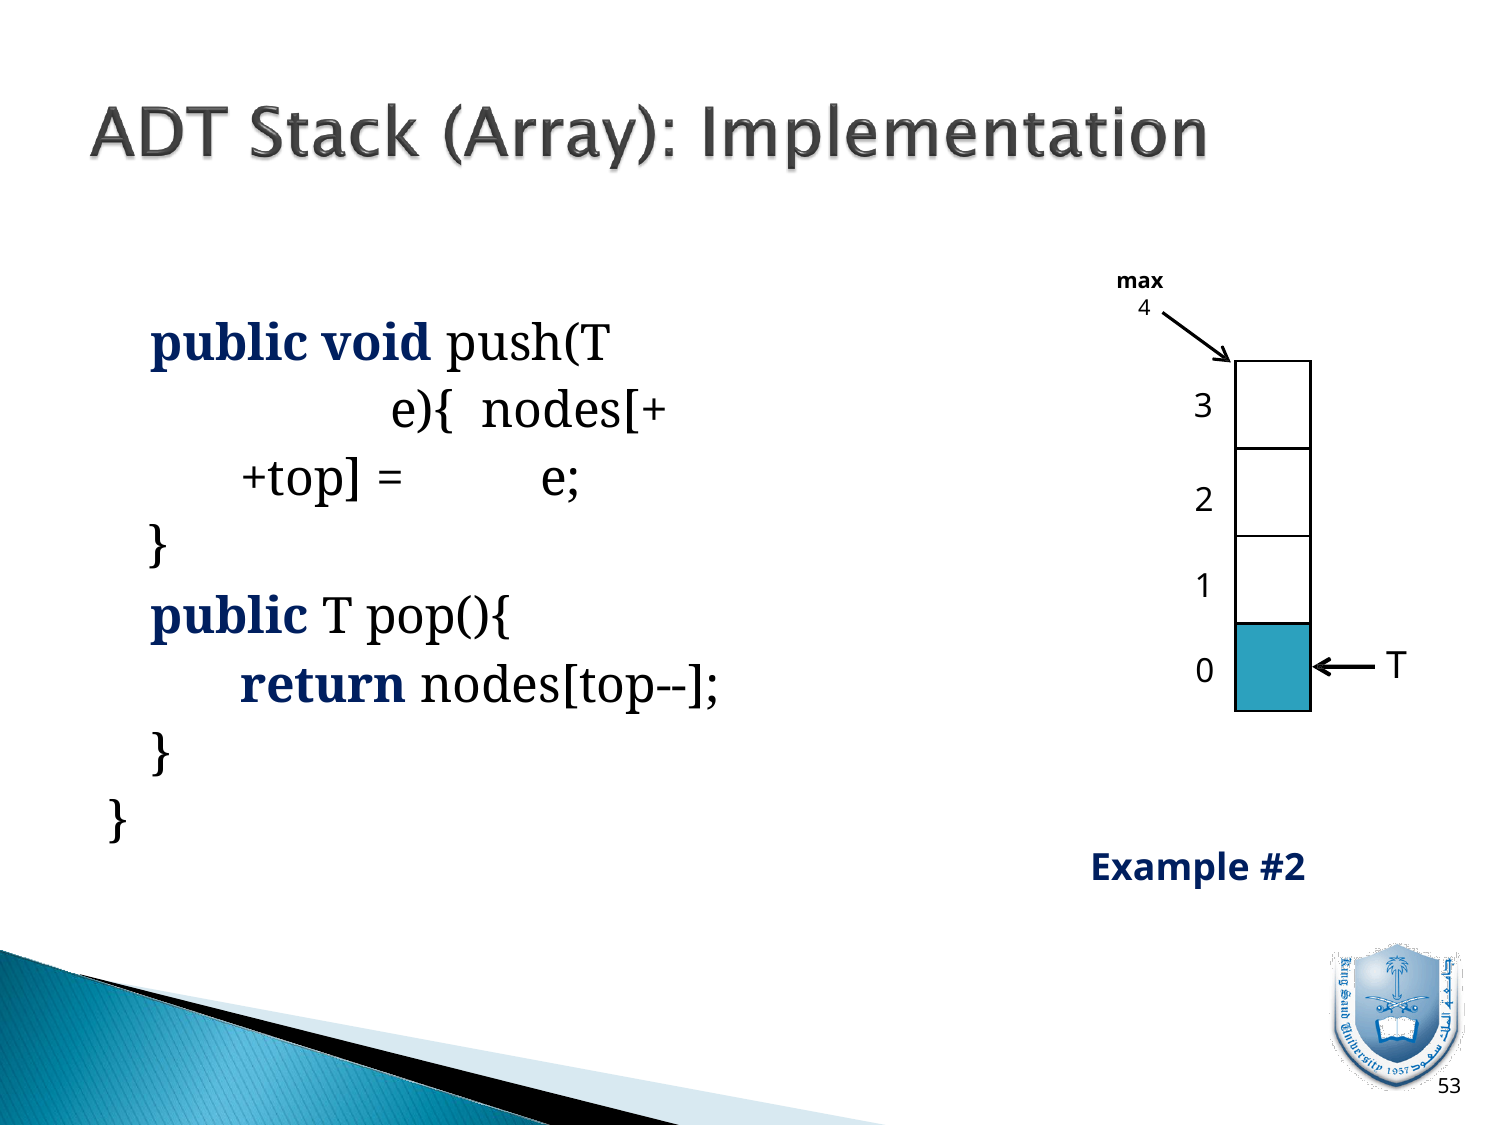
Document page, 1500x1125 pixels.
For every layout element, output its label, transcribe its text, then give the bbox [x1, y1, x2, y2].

text_box [1165, 312, 1231, 363]
picture [0, 948, 558, 1125]
text_box [1312, 657, 1375, 677]
title public void push(T e){ nodes[++top] = e; } [147, 302, 706, 574]
text_box max 4 [1114, 266, 1165, 320]
text_box 1 [1192, 563, 1218, 604]
text_box T [1383, 640, 1412, 686]
text_box public T pop(){ return nodes[top--]; } } [105, 583, 744, 848]
slide_number 10 [1433, 1079, 1468, 1125]
text_box Example #2 [1088, 842, 1307, 888]
table_cell [1237, 450, 1309, 535]
text_box [1328, 940, 1465, 1091]
text_box 0 [1193, 649, 1219, 690]
text_box 3 [1191, 384, 1217, 425]
table_header [1237, 362, 1309, 447]
table_cell [1237, 537, 1309, 622]
text_box [44, 75, 1275, 186]
text_box 2 [1192, 478, 1218, 519]
table_cell [1237, 625, 1309, 710]
